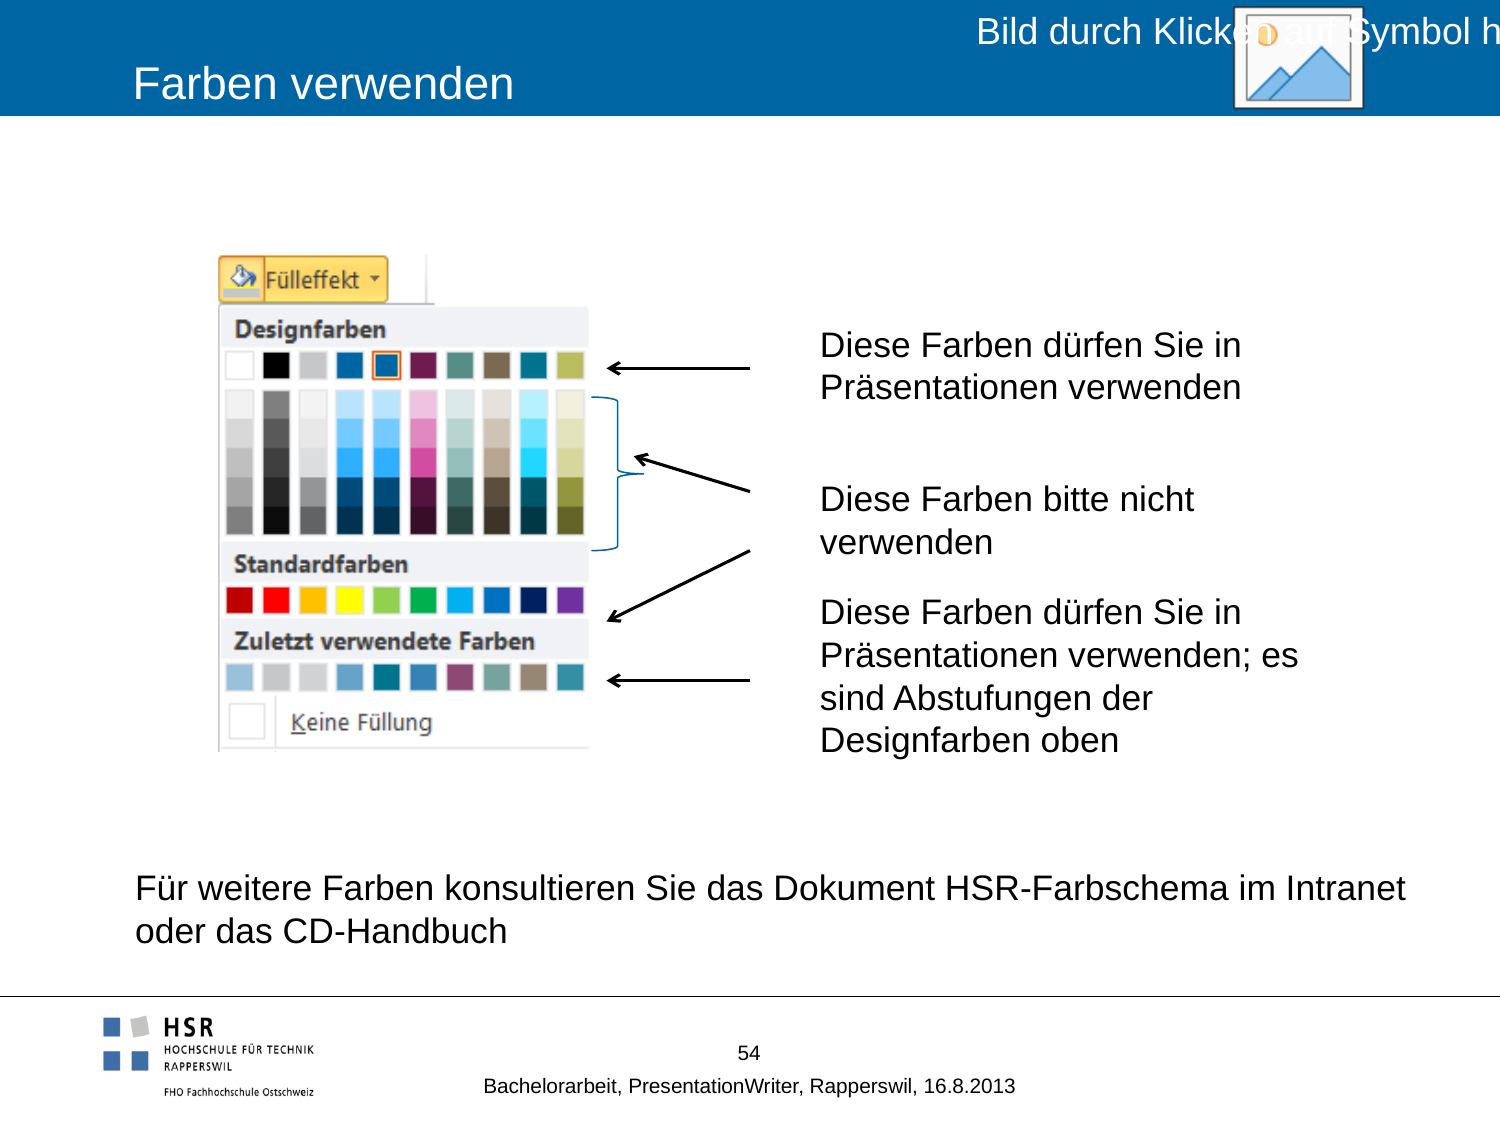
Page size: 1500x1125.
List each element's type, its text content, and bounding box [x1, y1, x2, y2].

picture [218, 254, 591, 753]
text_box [606, 550, 751, 622]
picture [1097, 0, 1500, 117]
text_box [633, 455, 751, 492]
text_box [595, 396, 628, 552]
title Farben verwenden [0, 0, 1095, 116]
picture [60, 1001, 327, 1111]
slide_number 54 [413, 1042, 1085, 1062]
text_box Für weitere Farben konsultieren Sie das Dokument HSR-Farbschema im Intranet oder das CD-Handbuch [76, 857, 1424, 983]
text_box Diese Farben dürfen Sie in Präsentationen verwenden Diese Farben bitte nicht verwenden Diese Farben dürfen Sie in Präsentationen verwenden; es sind Abstufungen der Designfarben oben [761, 314, 1317, 846]
footer Bachelorarbeit, PresentationWriter, Rapperswil, 16.8.2013 [412, 1064, 1087, 1106]
